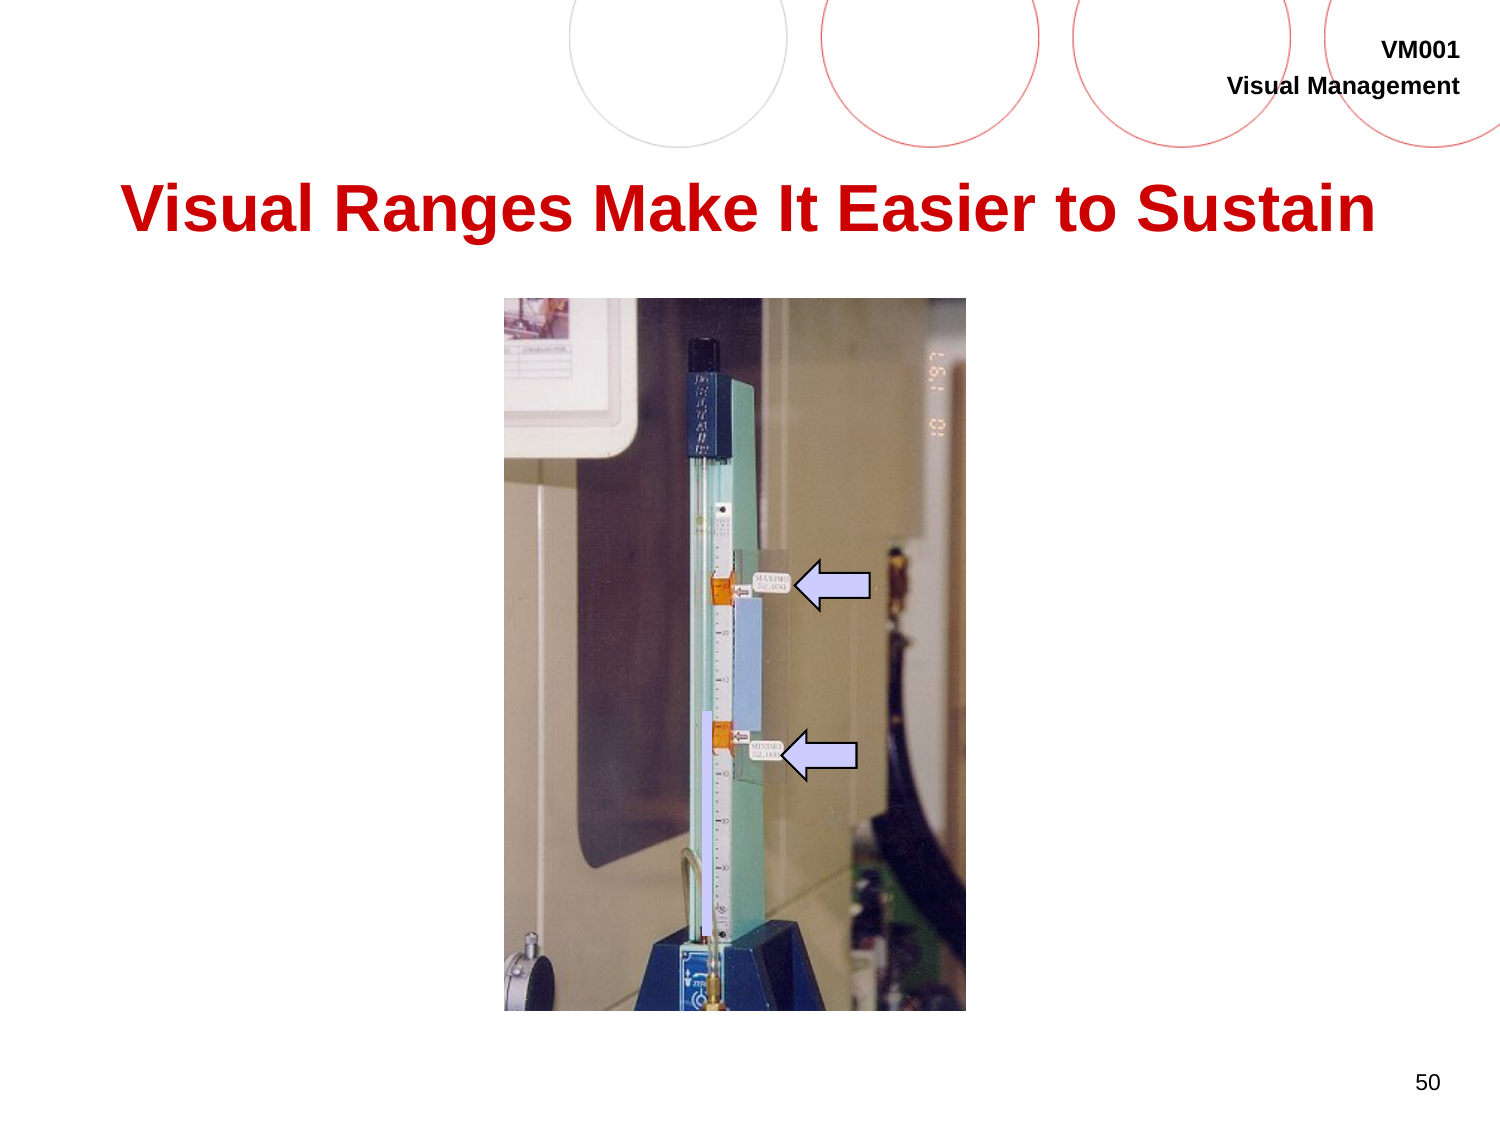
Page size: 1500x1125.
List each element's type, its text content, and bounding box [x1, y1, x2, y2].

title Visual Ranges Make It Easier to Sustain [118, 176, 1381, 281]
picture [568, 0, 1500, 149]
picture [504, 298, 967, 1011]
